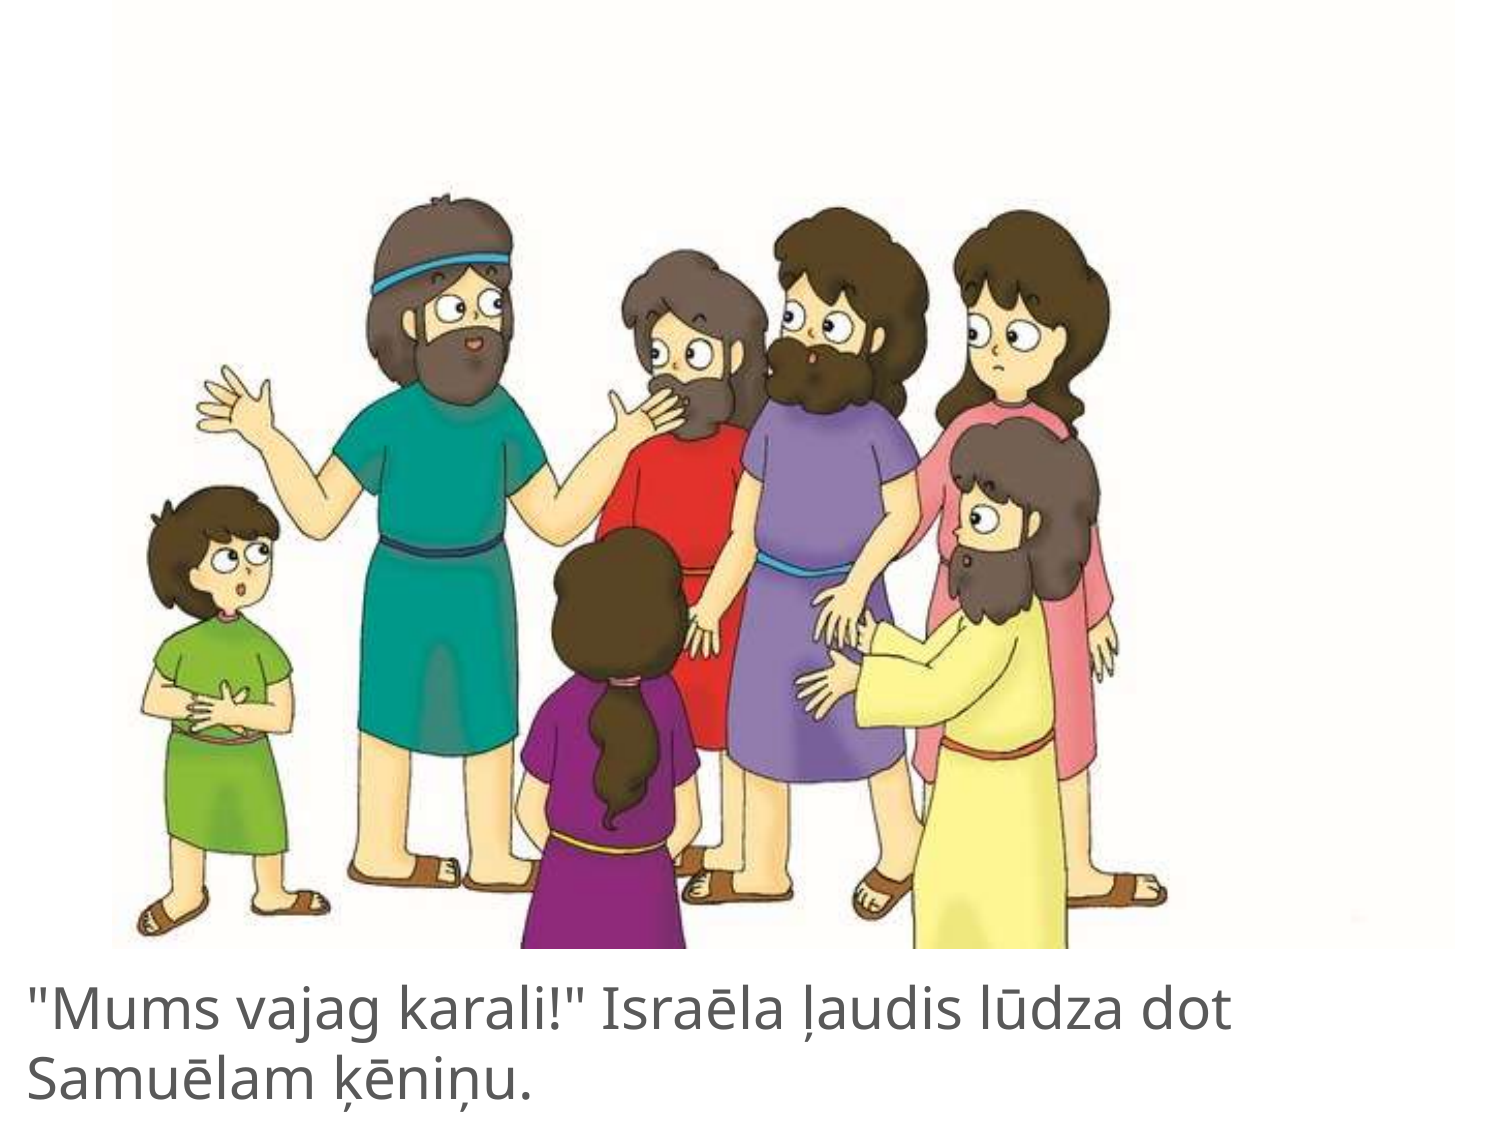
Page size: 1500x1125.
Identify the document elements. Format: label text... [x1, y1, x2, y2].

picture [111, 0, 1455, 950]
text_box "Mums vajag karali!" Israēla ļaudis lūdza dot Samuēlam ķēniņu. [11, 964, 1483, 1119]
